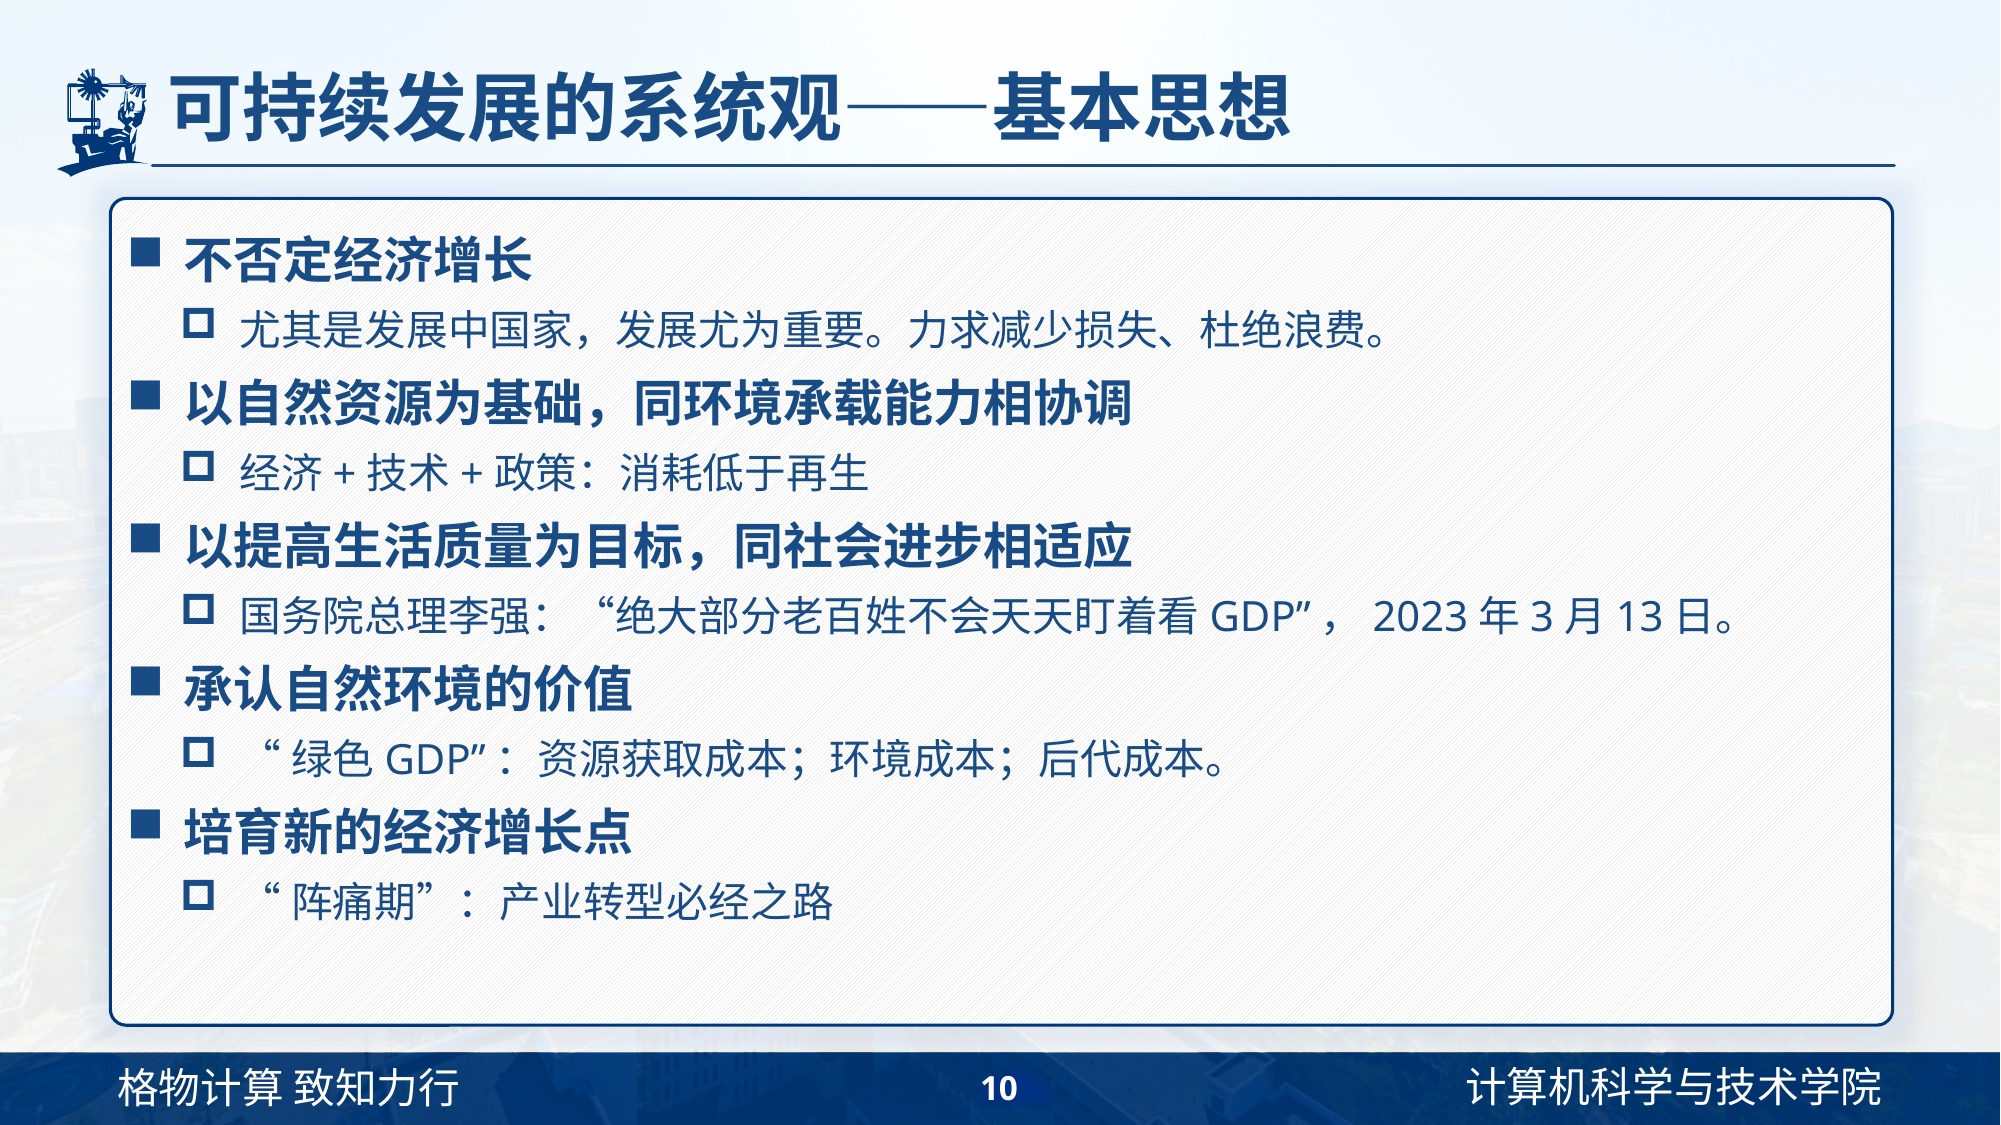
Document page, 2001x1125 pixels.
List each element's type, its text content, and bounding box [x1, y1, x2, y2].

slide_number 10 [947, 1059, 1050, 1120]
text_box 不否定经济增长 尤其是发展中国家，发展尤为重要。力求减少损失、杜绝浪费。 以自然资源为基础，同环境承载能力相协调 经济+技术+政策：消耗低于再生 以提高生活质量为目标，同社会进步相适应 国务院总理李强：“绝大部分老百姓不会天天盯着看GDP”，2023年3月13日。 承认自然环境的价值 “绿色GDP”：资源获取成本；环境成本；后代成本。 培育新的经济增长点 “阵痛期”：产业转型必经之路 [109, 197, 1894, 1027]
title 可持续发展的系统观——基本思想 [152, 56, 1893, 166]
